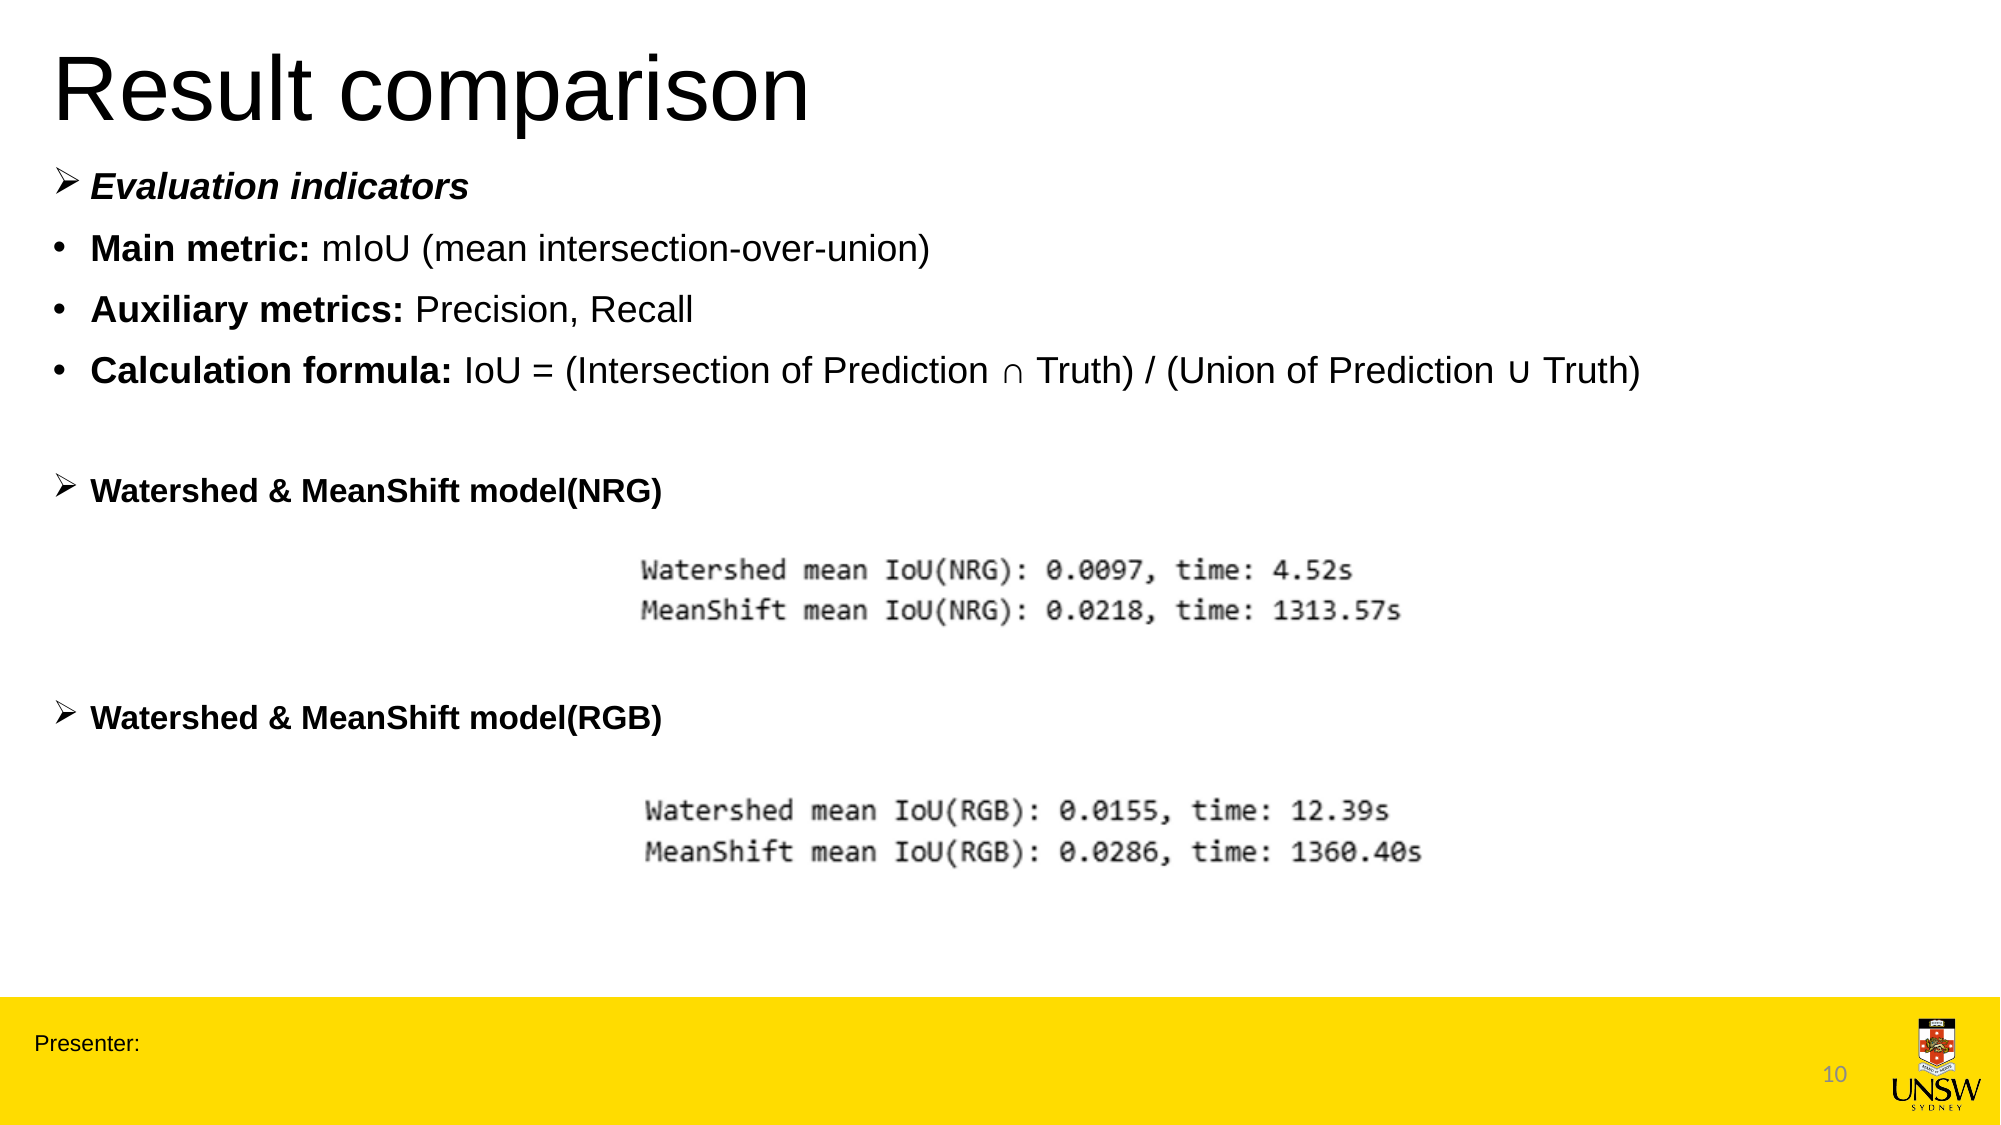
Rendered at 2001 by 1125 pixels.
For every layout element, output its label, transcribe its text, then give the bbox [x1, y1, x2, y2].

picture [1887, 1007, 1986, 1122]
picture [630, 547, 1422, 634]
slide_number 10 [1412, 1042, 1863, 1103]
title Result comparison [37, 22, 1946, 159]
text_box Presenter: [19, 1021, 1222, 1064]
list Evaluation indicators Main metric: mIoU (mean intersection-over-union) Auxiliary metrics: Precision, Recall Calculation formula: IoU = (Intersection of Prediction ∩ Truth) / (Union of Prediction ∪ Truth) Watershed & MeanShift model(NRG) Watershed & MeanShift model(RGB) [37, 159, 1946, 986]
picture [630, 779, 1455, 885]
